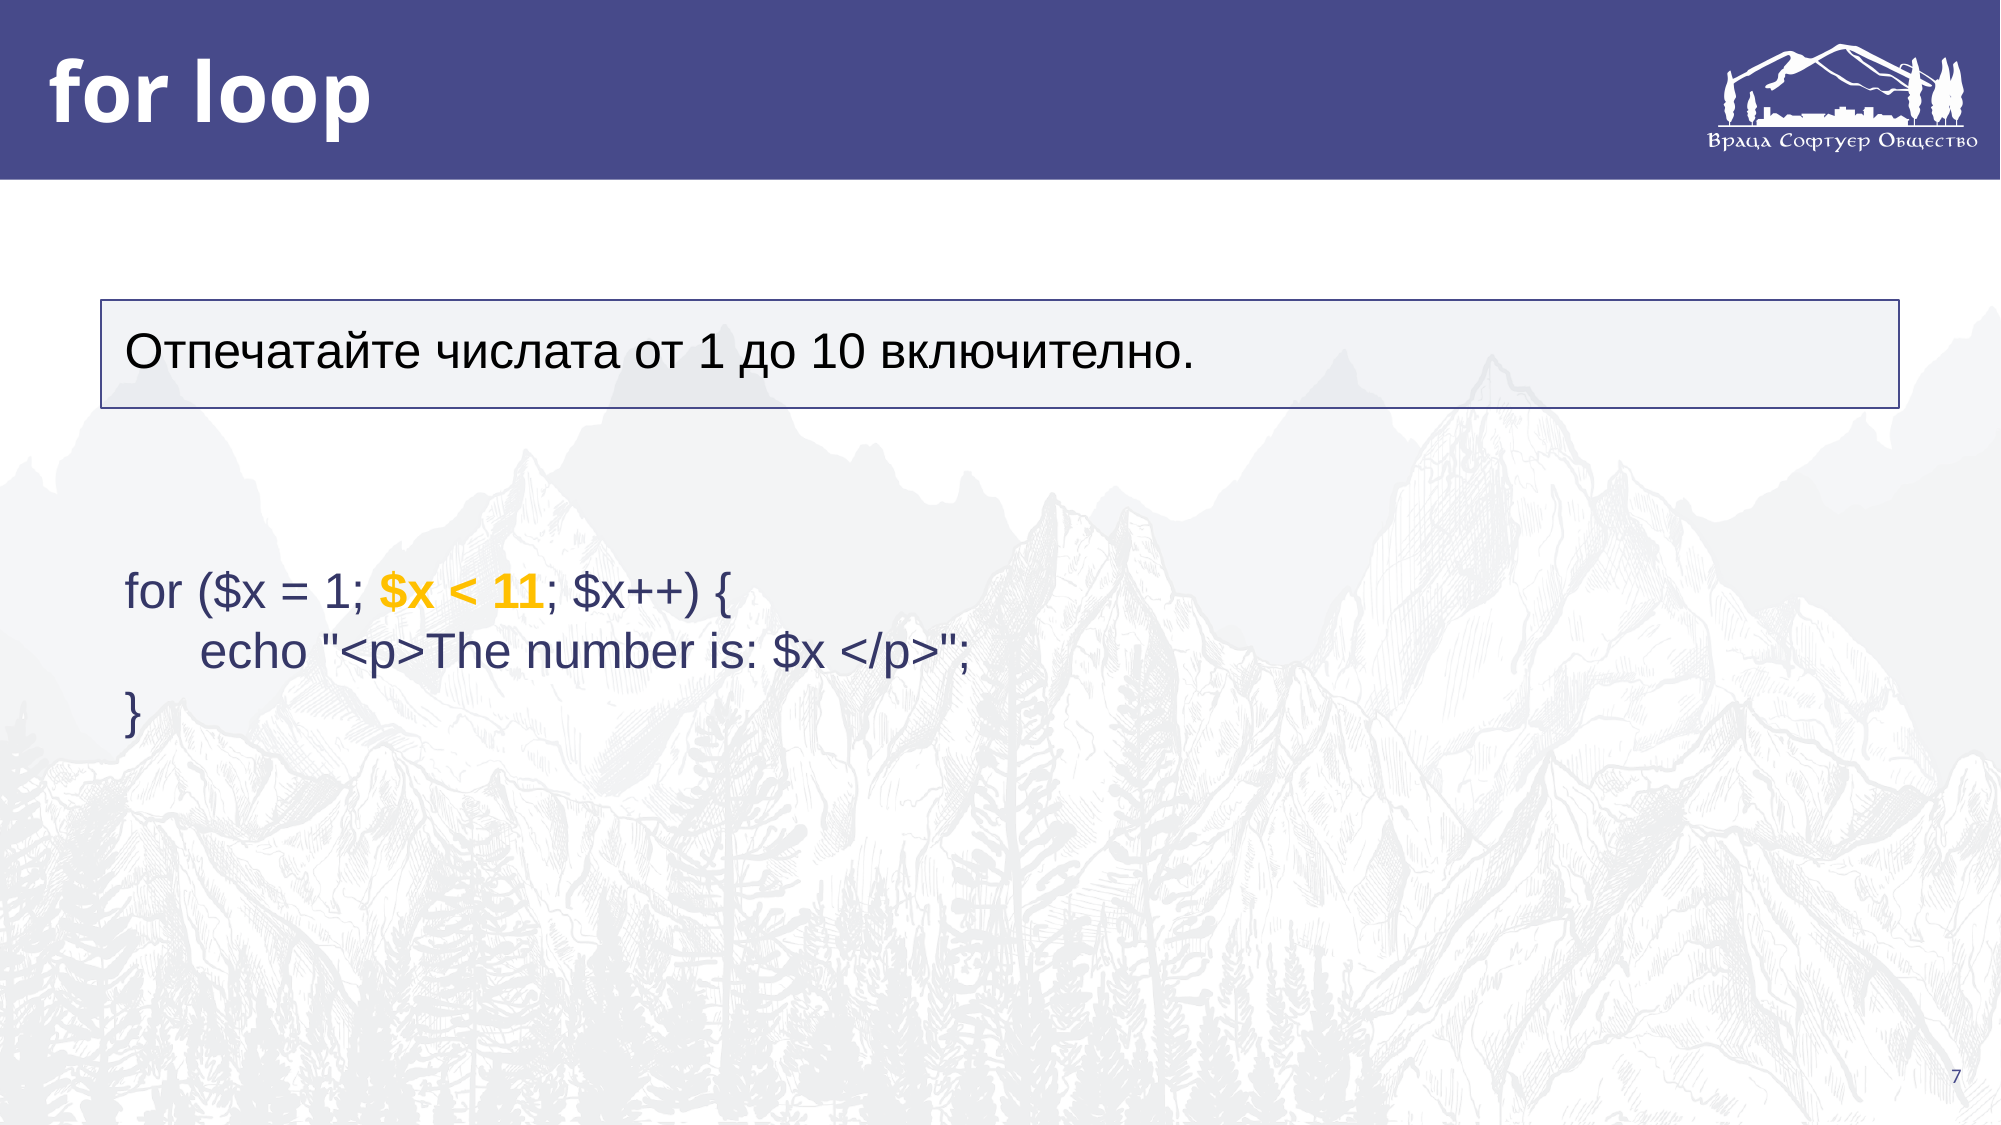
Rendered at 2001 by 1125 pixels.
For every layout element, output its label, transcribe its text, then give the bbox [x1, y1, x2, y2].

list Отпечатайте числата от 1 до 10 включително. for ($x = 1; $x < 11; $x++) { echo "<p>The number is: $x </p>"; } [100, 299, 1900, 409]
picture [1703, 19, 1981, 165]
title for loop [31, 16, 1591, 162]
slide_number 7 [1897, 1049, 1968, 1101]
